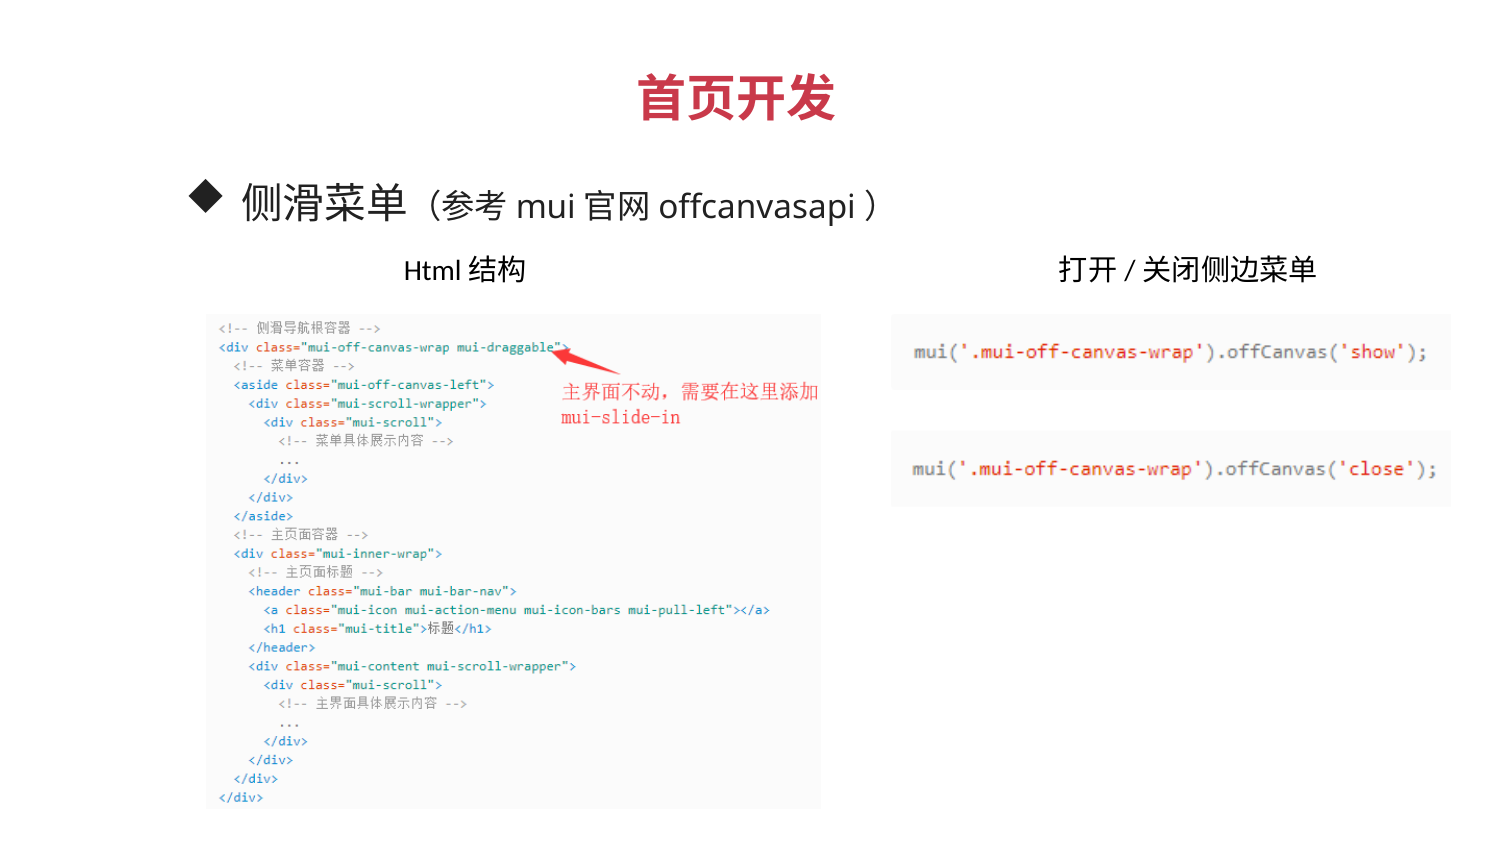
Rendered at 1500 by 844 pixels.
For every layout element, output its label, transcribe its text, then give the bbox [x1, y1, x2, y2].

picture [891, 314, 1451, 390]
picture [206, 314, 821, 809]
text_box 侧滑菜单（参考mui官网offcanvasapi） [94, 169, 1500, 234]
text_box 首页开发 [621, 59, 852, 135]
text_box Html结构 [388, 244, 542, 294]
text_box 打开/关闭侧边菜单 [1044, 244, 1333, 294]
picture [891, 428, 1451, 510]
